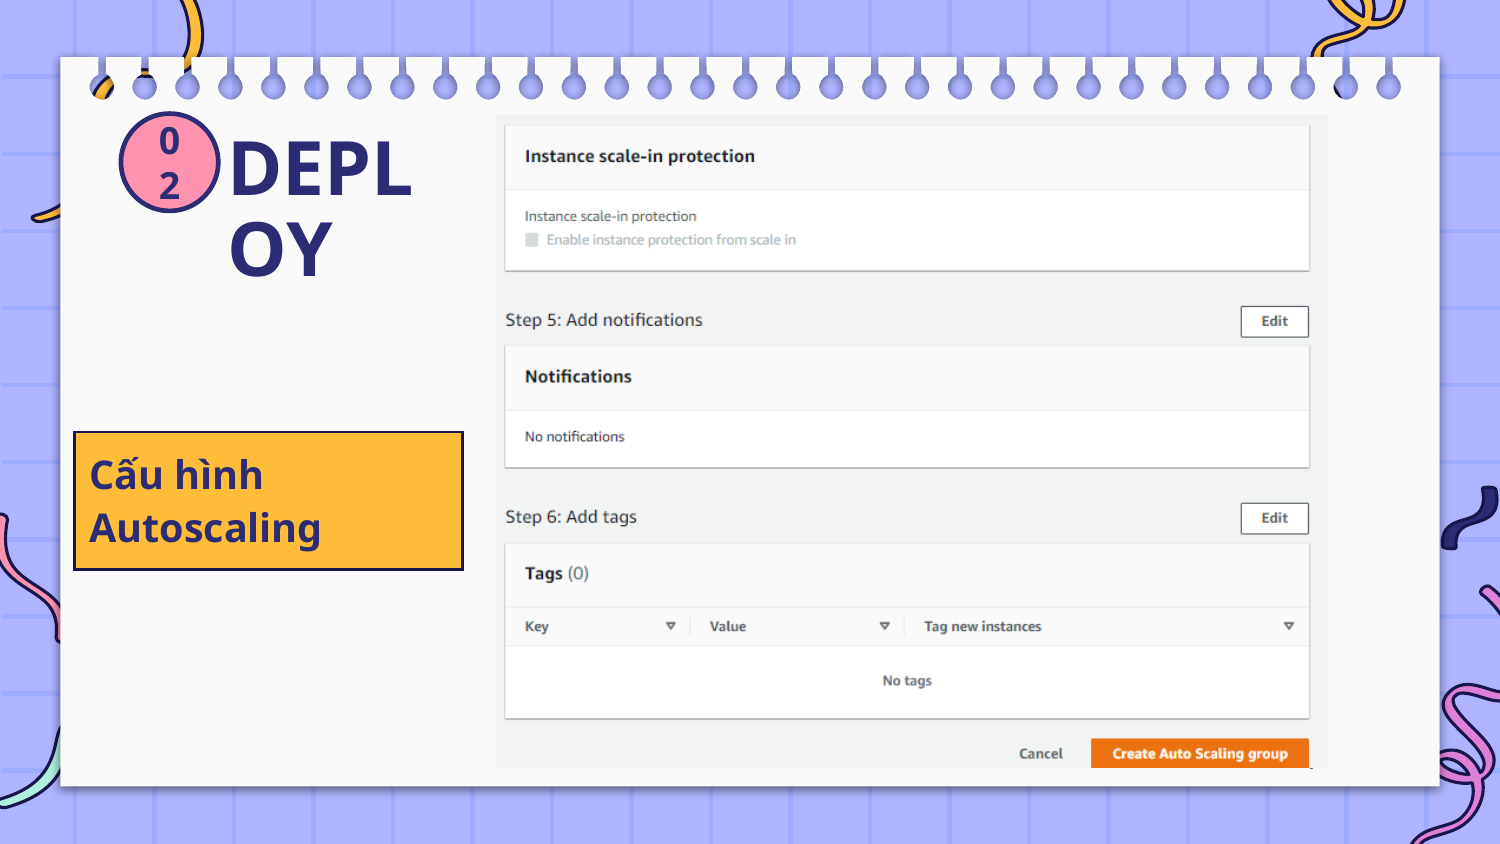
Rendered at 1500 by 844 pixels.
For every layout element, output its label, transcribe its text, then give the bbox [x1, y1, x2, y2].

picture [496, 115, 1328, 768]
text_box 02 [120, 113, 219, 211]
table_header Cấu hình Autoscaling [76, 433, 461, 568]
title DEPLOY [227, 115, 463, 210]
